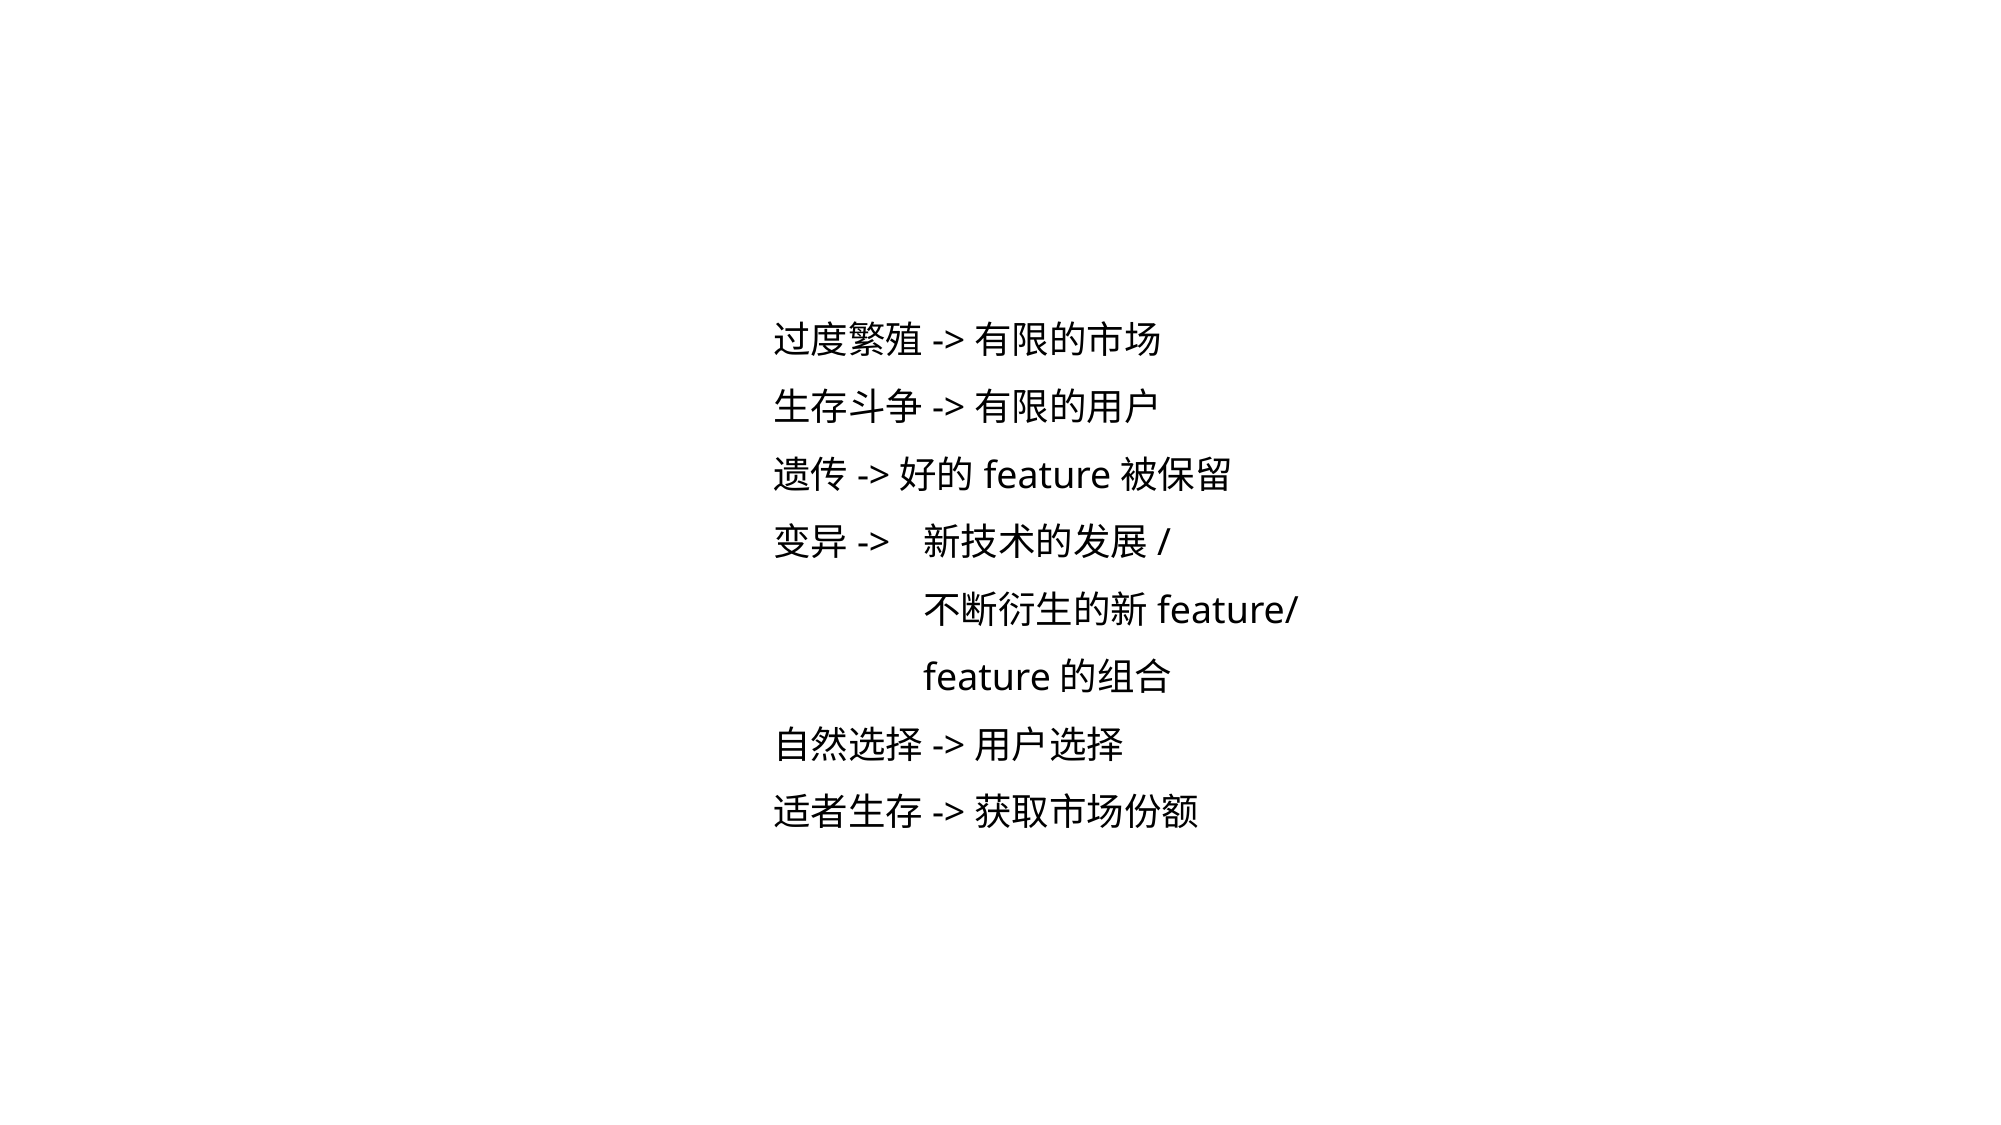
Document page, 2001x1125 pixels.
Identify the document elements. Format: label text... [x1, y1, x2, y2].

text_box 过度繁殖->有限的市场 生存斗争->有限的用户 遗传->好的feature被保留 变异-> 新技术的发展/ 不断衍生的新feature/ feature的组合 自然选择->用户选择 适者生存->获取市场份额 [758, 285, 1775, 841]
